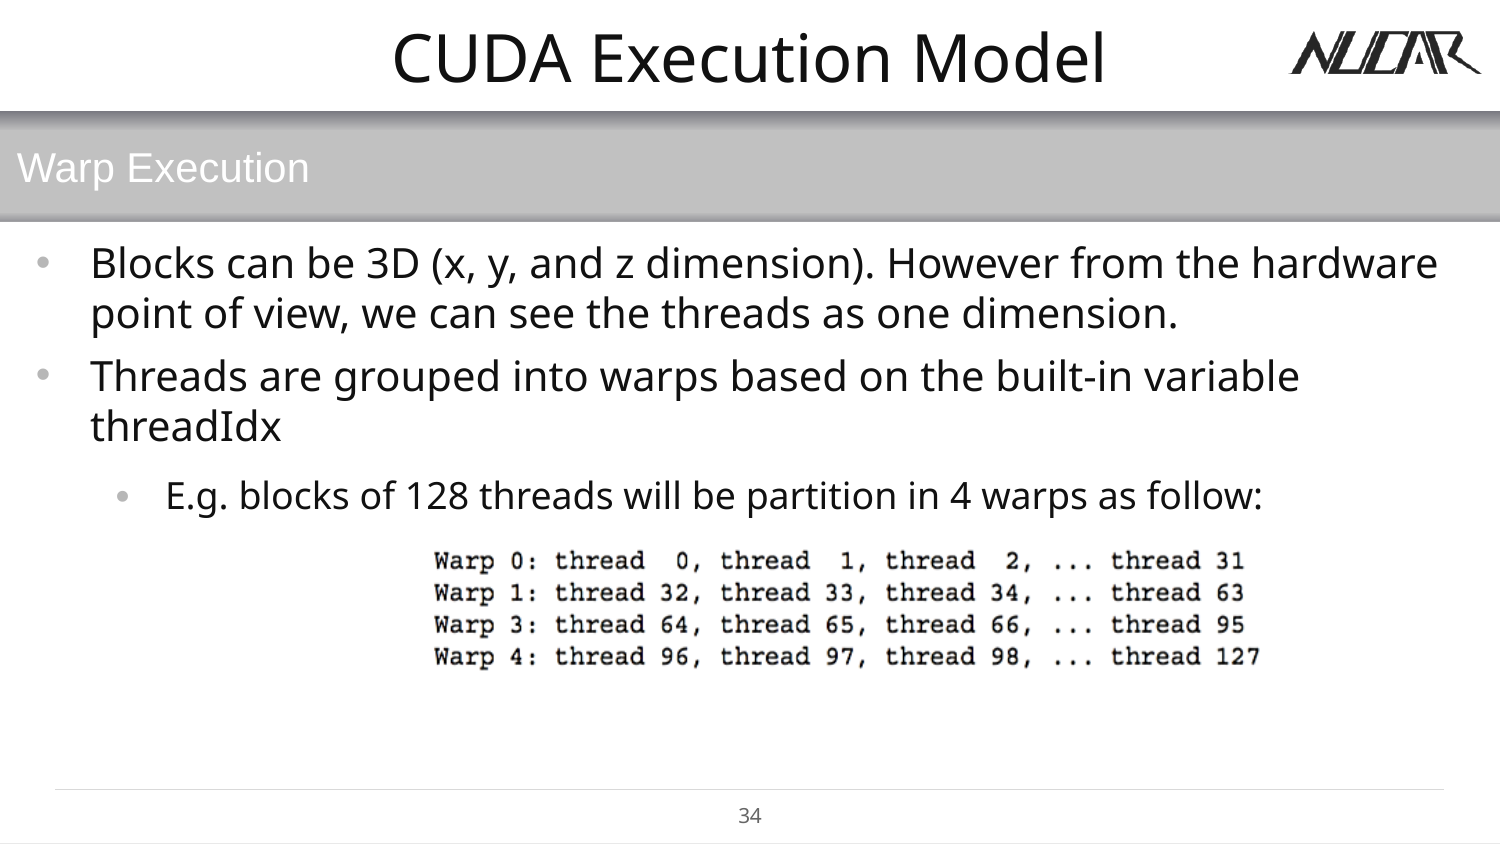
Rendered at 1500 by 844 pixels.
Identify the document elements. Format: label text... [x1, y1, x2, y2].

picture [414, 540, 1279, 676]
title CUDA Execution Model [97, 0, 1403, 111]
list Blocks can be 3D (x, y, and z dimension). However from the hardware point of view, we can see the threads as one dimension. Threads are grouped into warps based on the built-in variable threadIdx E.g. blocks of 128 threads will be partition in 4 warps as follow: [0, 221, 1500, 735]
text_box Warp Execution [2, 133, 325, 199]
slide_number 34 [97, 789, 1403, 844]
